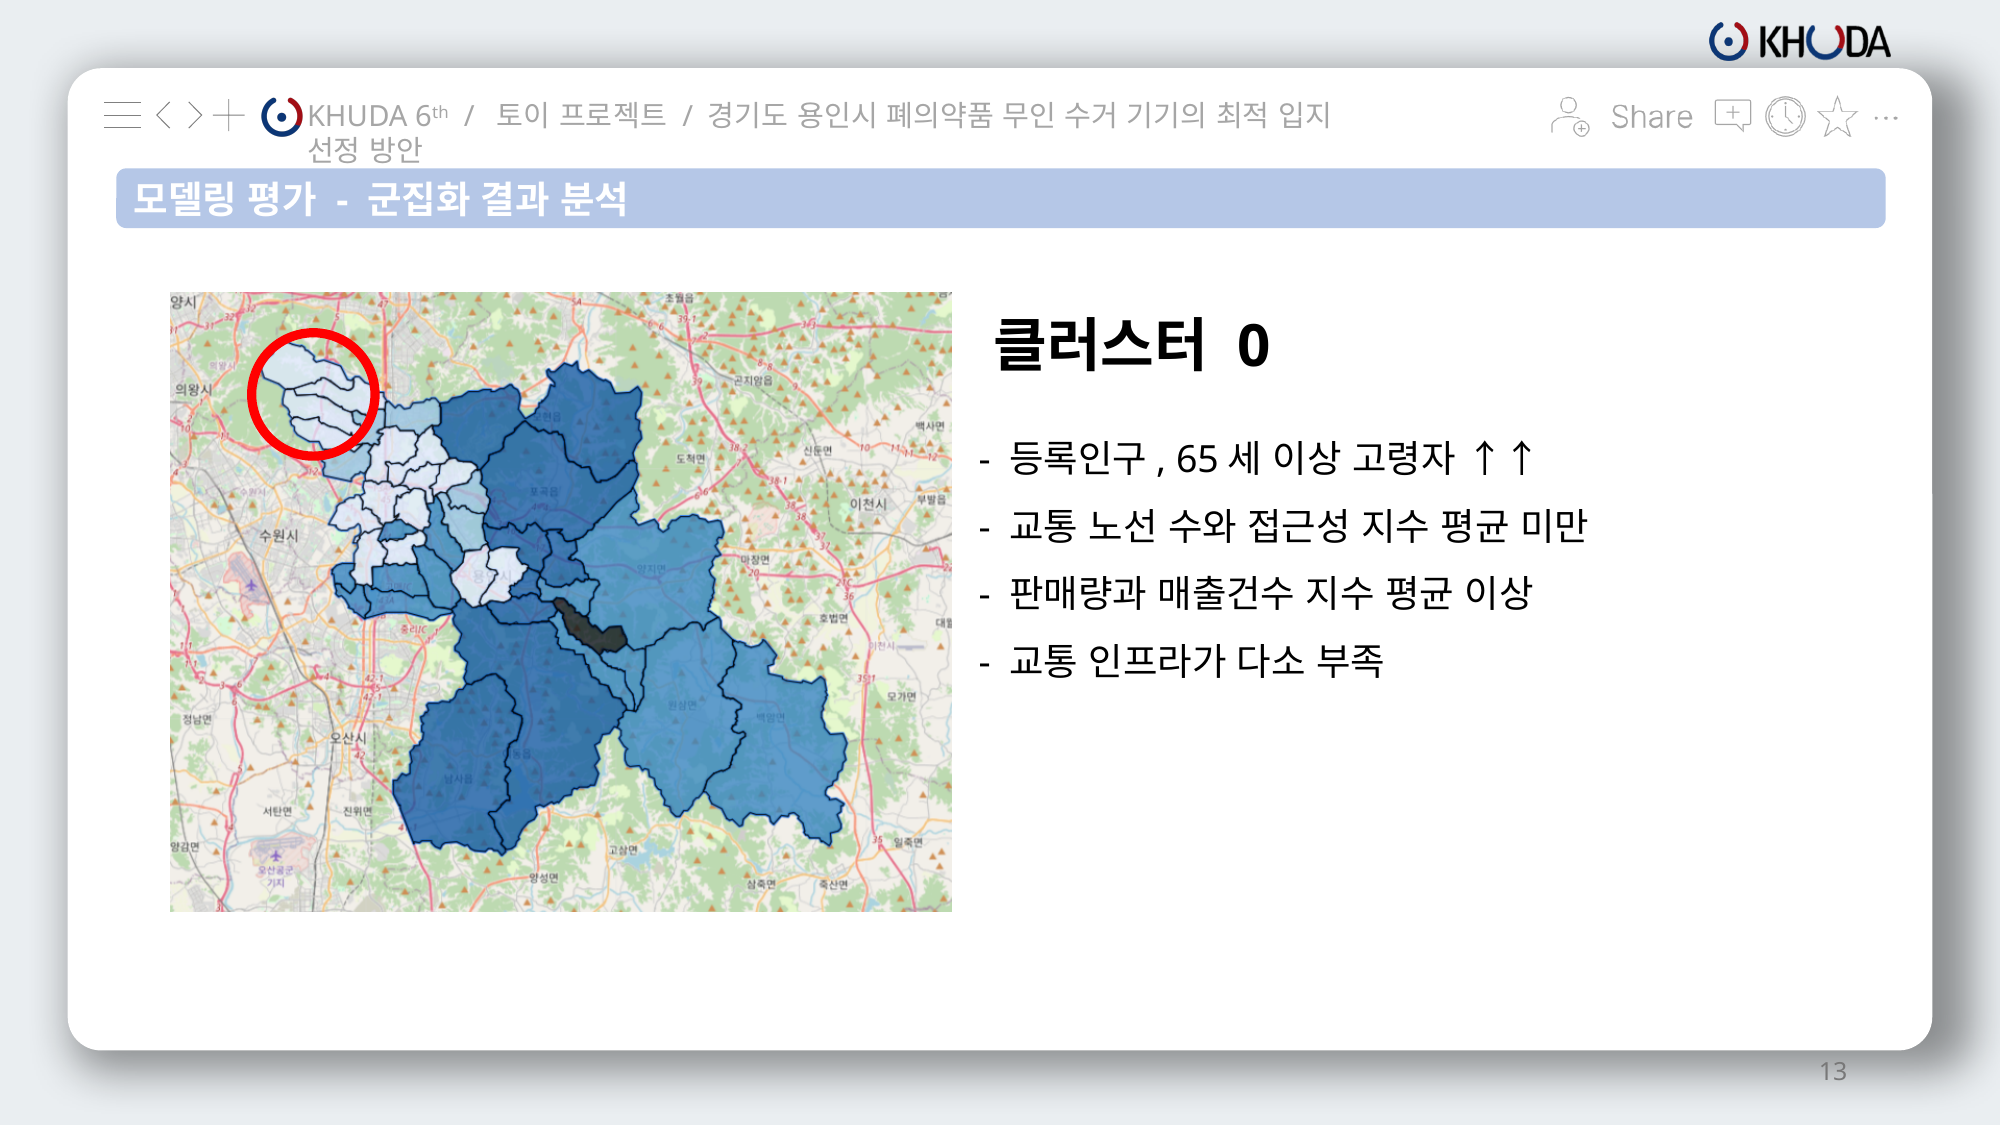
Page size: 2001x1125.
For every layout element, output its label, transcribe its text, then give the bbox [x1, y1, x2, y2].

picture [1544, 73, 1923, 156]
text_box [103, 101, 141, 129]
text_box 클러스터 0 평균적으로 등록인구와 65세 이상 고령자, 65세 미만 인구가 모두 다소 높은 편. 교통 노선 수와 접근성 지수는 평균보다 낮습니다. 상업 활동을 나타내는 판매량과 매출건수 지수는 평균에 가깝거나 조금 높은 수준 인구 밀도가 다소 높고 상업 활동도 이루어지지만, 교통 인프라가 다소 부족한 지역 [66, 66, 1934, 1053]
text_box KHUDA 6th / 토이 프로젝트 / 경기도 용인시 폐의약품 무인 수거 기기의 최적 입지 선정 방안 [292, 90, 1384, 175]
picture [1708, 22, 1892, 61]
picture [169, 292, 952, 913]
text_box 모델링 평가 - 군집화 결과 분석 [114, 166, 1888, 230]
slide_number 13 [1412, 1042, 1863, 1103]
text_box 클러스터 0 [978, 265, 1384, 385]
text_box - 등록인구, 65세 이상 고령자 ↑↑ - 교통 노선 수와 접근성 지수 평균 미만 - 판매량과 매출건수 지수 평균 이상 - 교통 인프라가 다소 부족 [963, 405, 1830, 691]
picture [260, 95, 304, 139]
